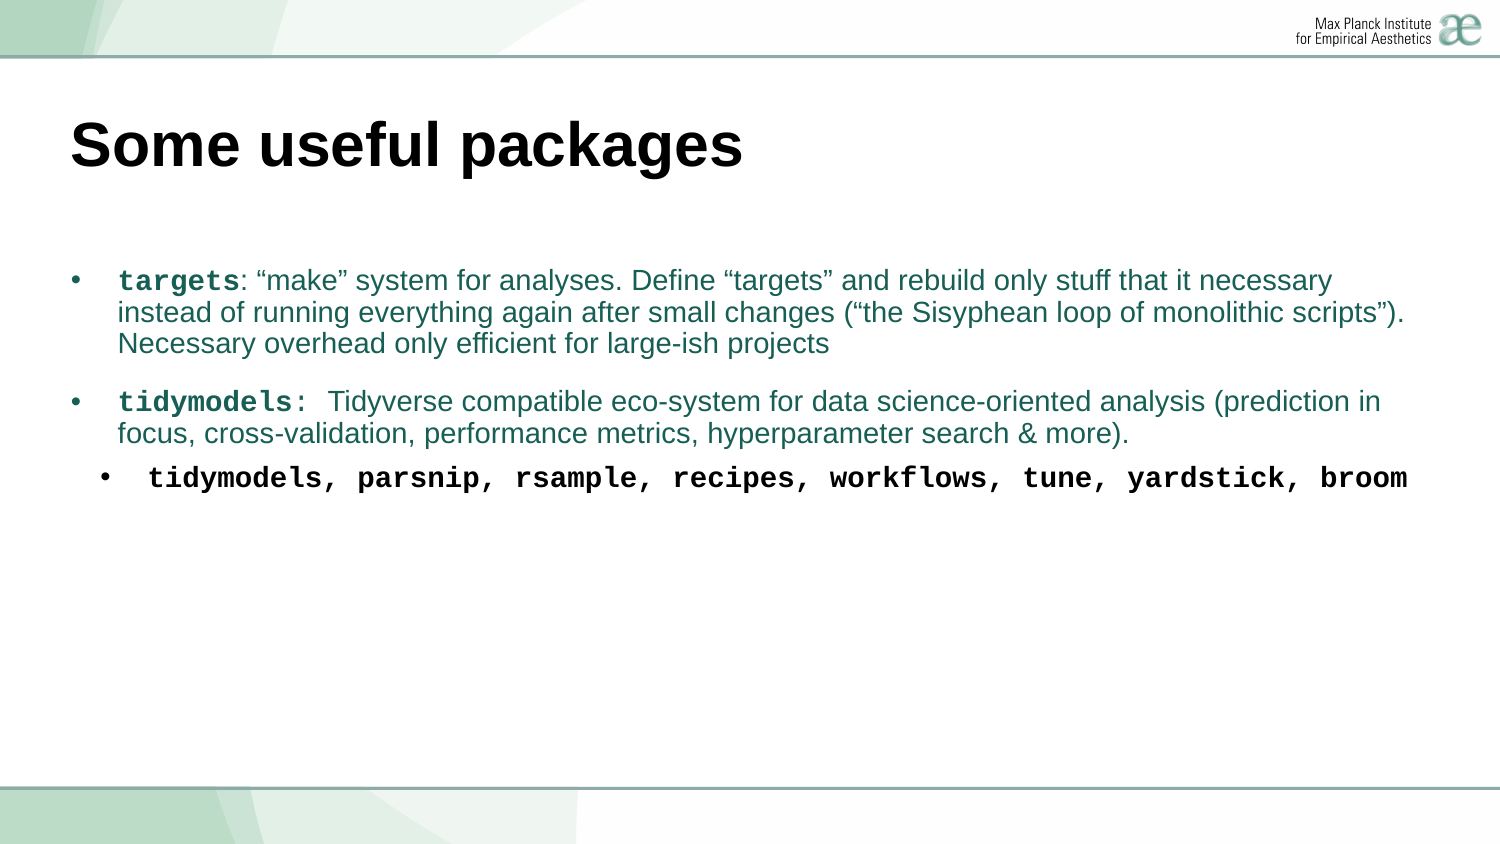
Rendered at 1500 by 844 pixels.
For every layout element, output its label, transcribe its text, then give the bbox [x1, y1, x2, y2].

title Some useful packages [70, 59, 1430, 207]
picture [0, 0, 1500, 55]
list targets: “make” system for analyses. Define “targets” and rebuild only stuff that it necessary instead of running everything again after small changes (“the Sisyphean loop of monolithic scripts”). Necessary overhead only efficient for large-ish projects tidymodels: Tidyverse compatible eco-system for data science-oriented analysis (prediction in focus, cross-validation, performance metrics, hyperparameter search & more). tidymodels, parsnip, rsample, recipes, workflows, tune, yardstick, broom [70, 265, 1430, 750]
picture [0, 790, 1500, 844]
